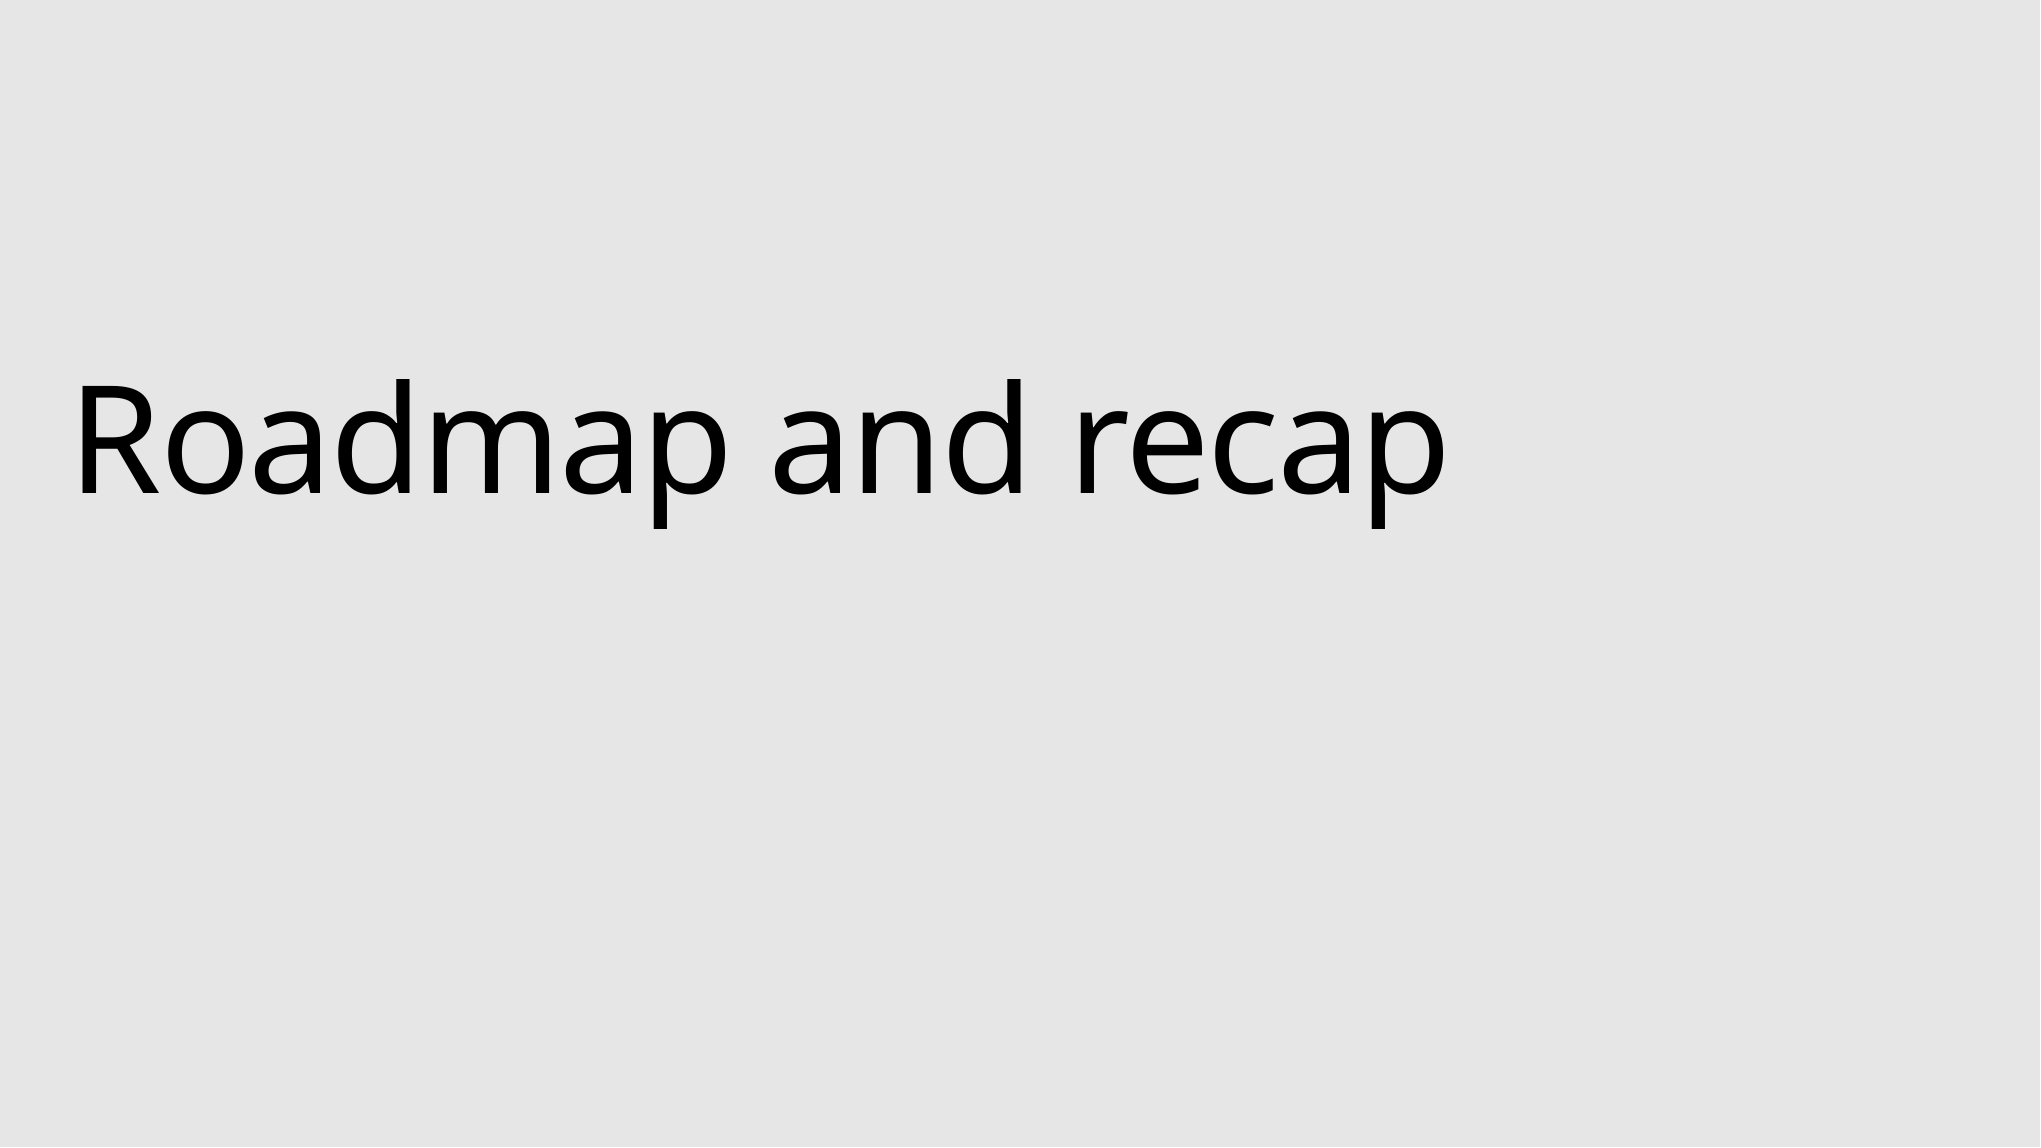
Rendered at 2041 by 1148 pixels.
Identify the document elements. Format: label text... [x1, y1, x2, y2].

title Roadmap and recap [45, 348, 1996, 543]
